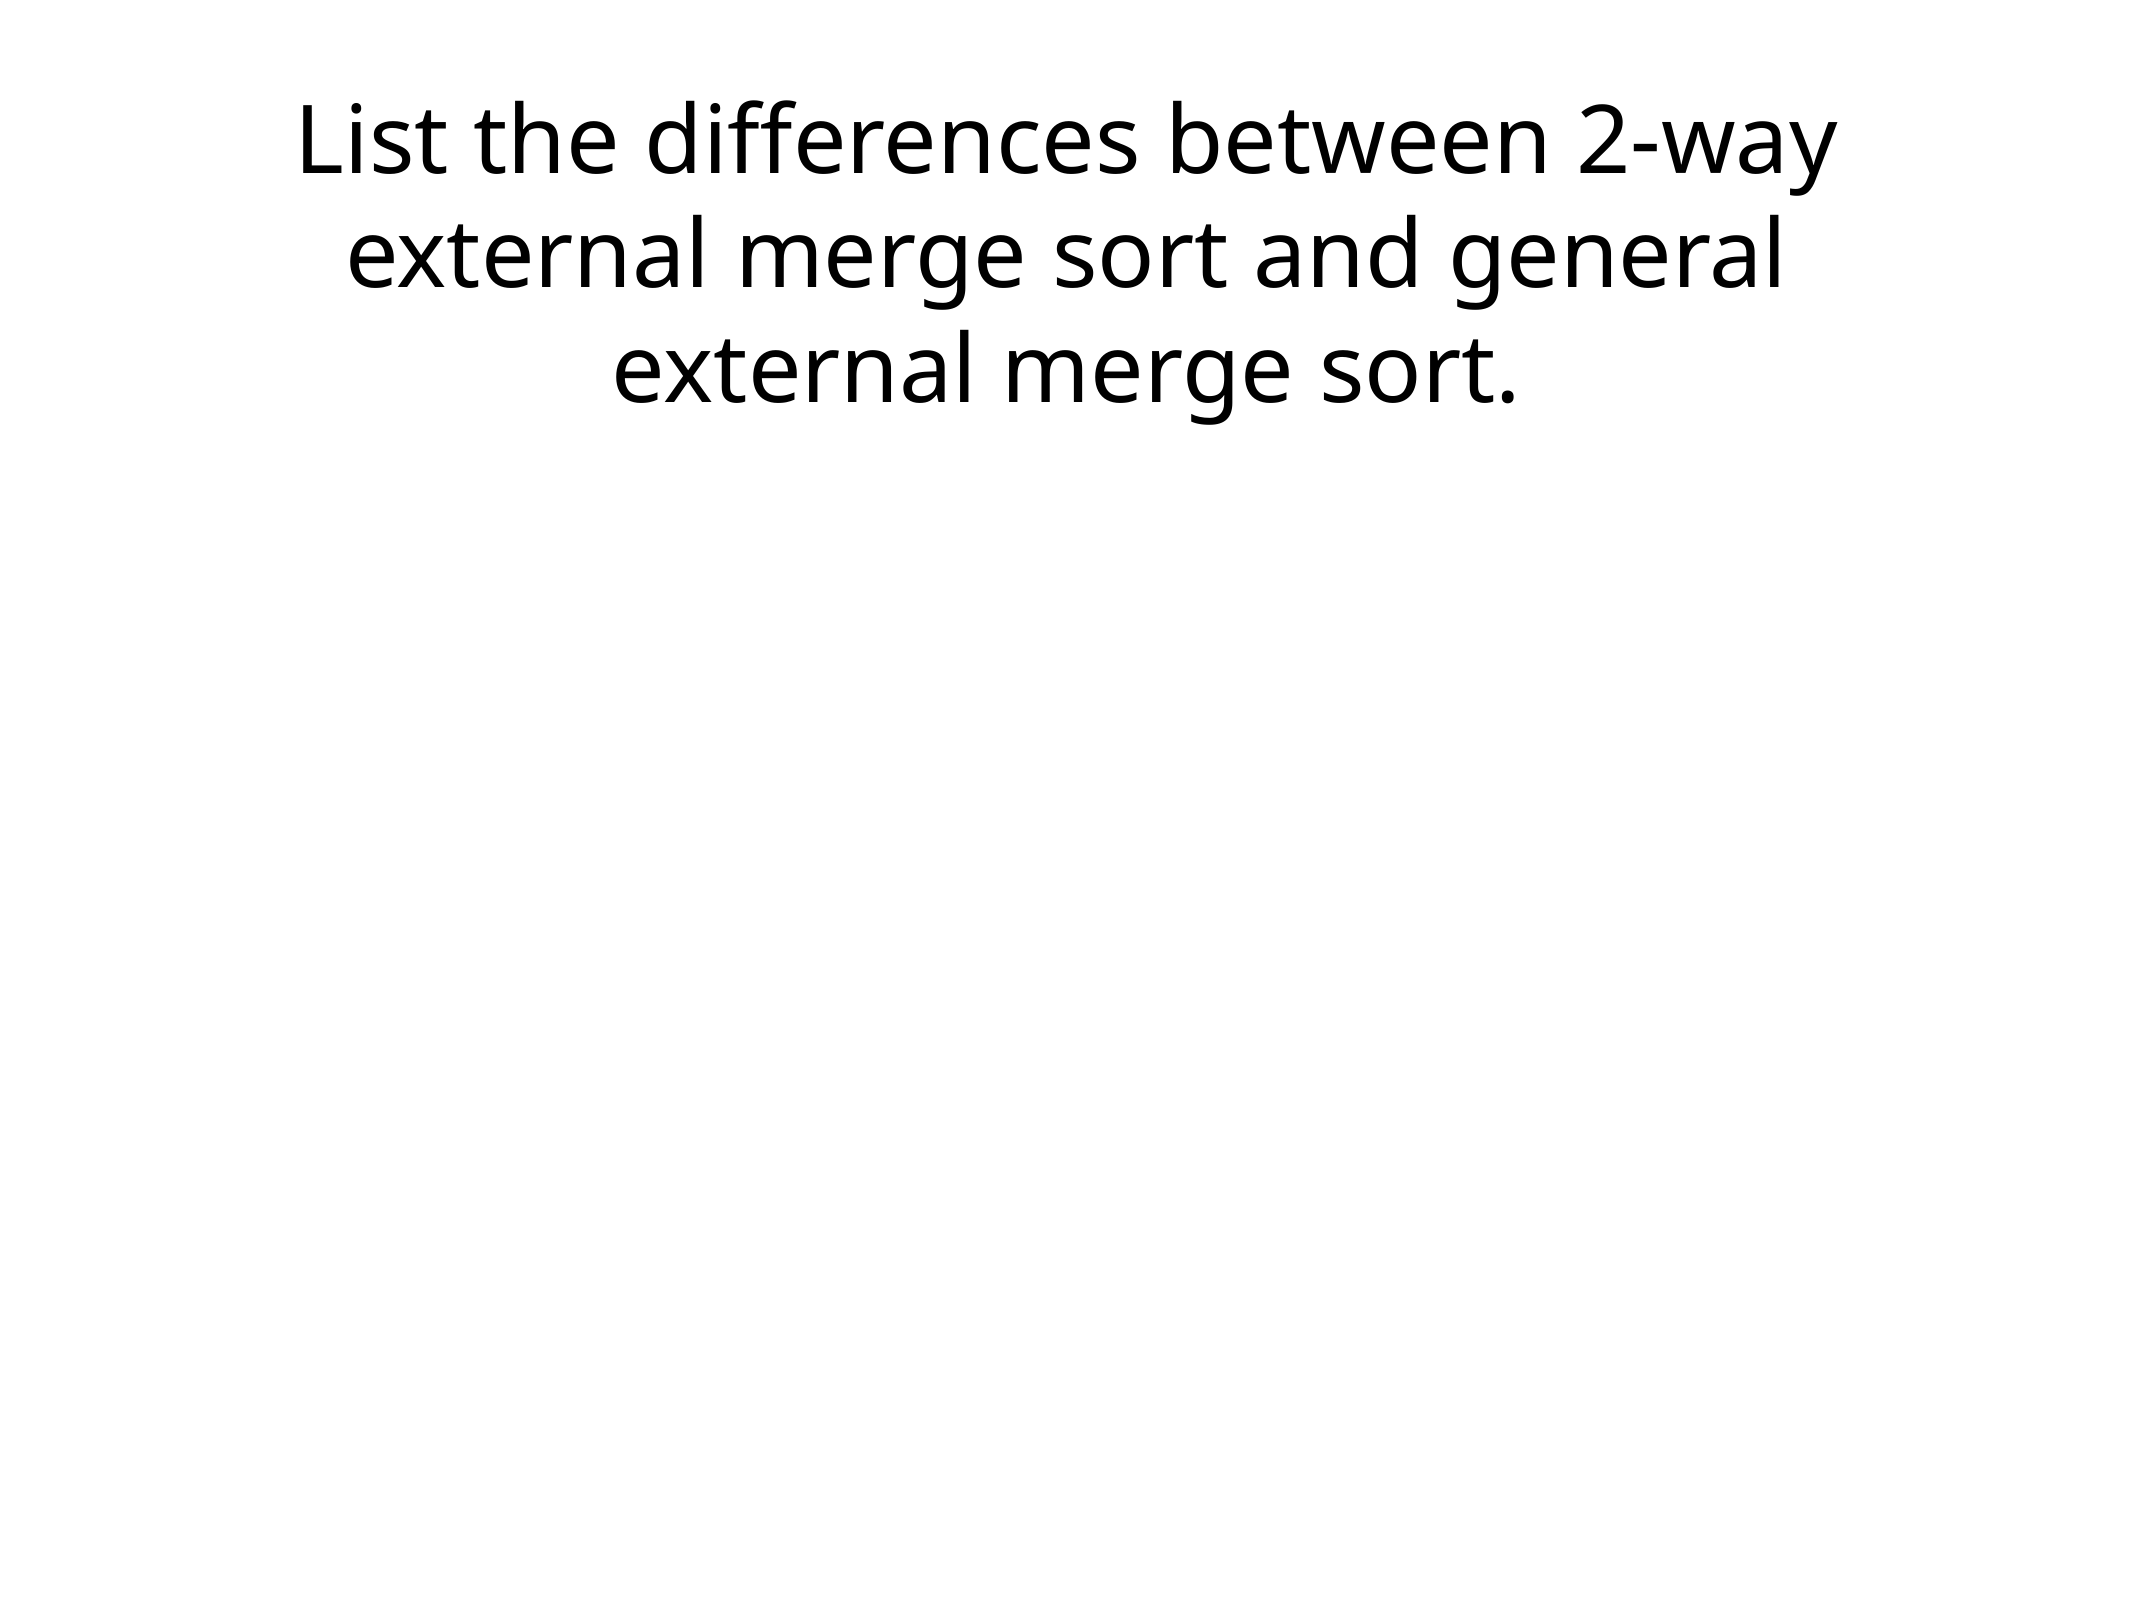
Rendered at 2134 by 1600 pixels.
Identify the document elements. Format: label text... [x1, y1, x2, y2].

title List the differences between 2-way external merge sort and general external merge sort. [155, 72, 1978, 428]
